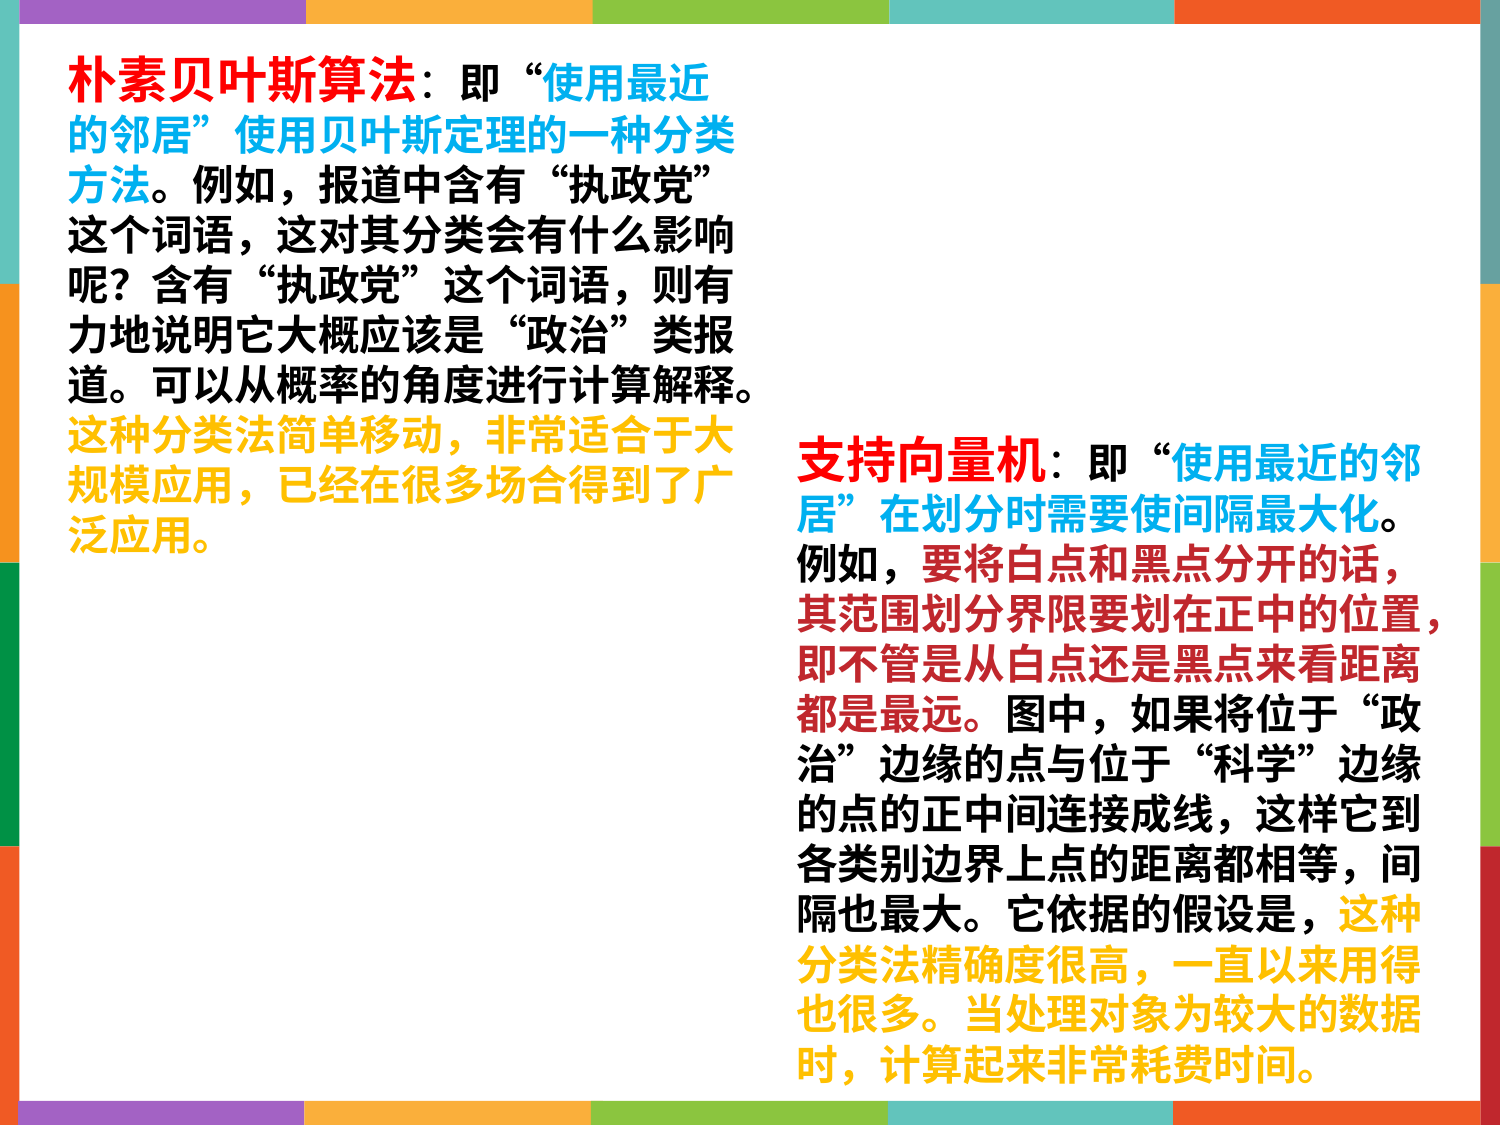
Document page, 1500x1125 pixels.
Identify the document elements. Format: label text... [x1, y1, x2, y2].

text_box 支持向量机：即“使用最近的邻居”在划分时需要使间隔最大化。例如，要将白点和黑点分开的话，其范围划分界限要划在正中的位置，即不管是从白点还是黑点来看距离都是最远。图中，如果将位于“政治”边缘的点与位于“科学”边缘的点的正中间连接成线，这样它到各类别边界上点的距离都相等，间隔也最大。它依据的假设是，这种分类法精确度很高，一直以来用得也很多。当处理对象为较大的数据时，计算起来非常耗费时间。 [781, 420, 1461, 1096]
text_box 朴素贝叶斯算法：即“使用最近的邻居”使用贝叶斯定理的一种分类方法。例如，报道中含有“执政党”这个词语，这对其分类会有什么影响呢？含有“执政党”这个词语，则有力地说明它大概应该是“政治”类报道。可以从概率的角度进行计算解释。这种分类法简单移动，非常适合于大规模应用，已经在很多场合得到了广泛应用。 [52, 41, 758, 567]
